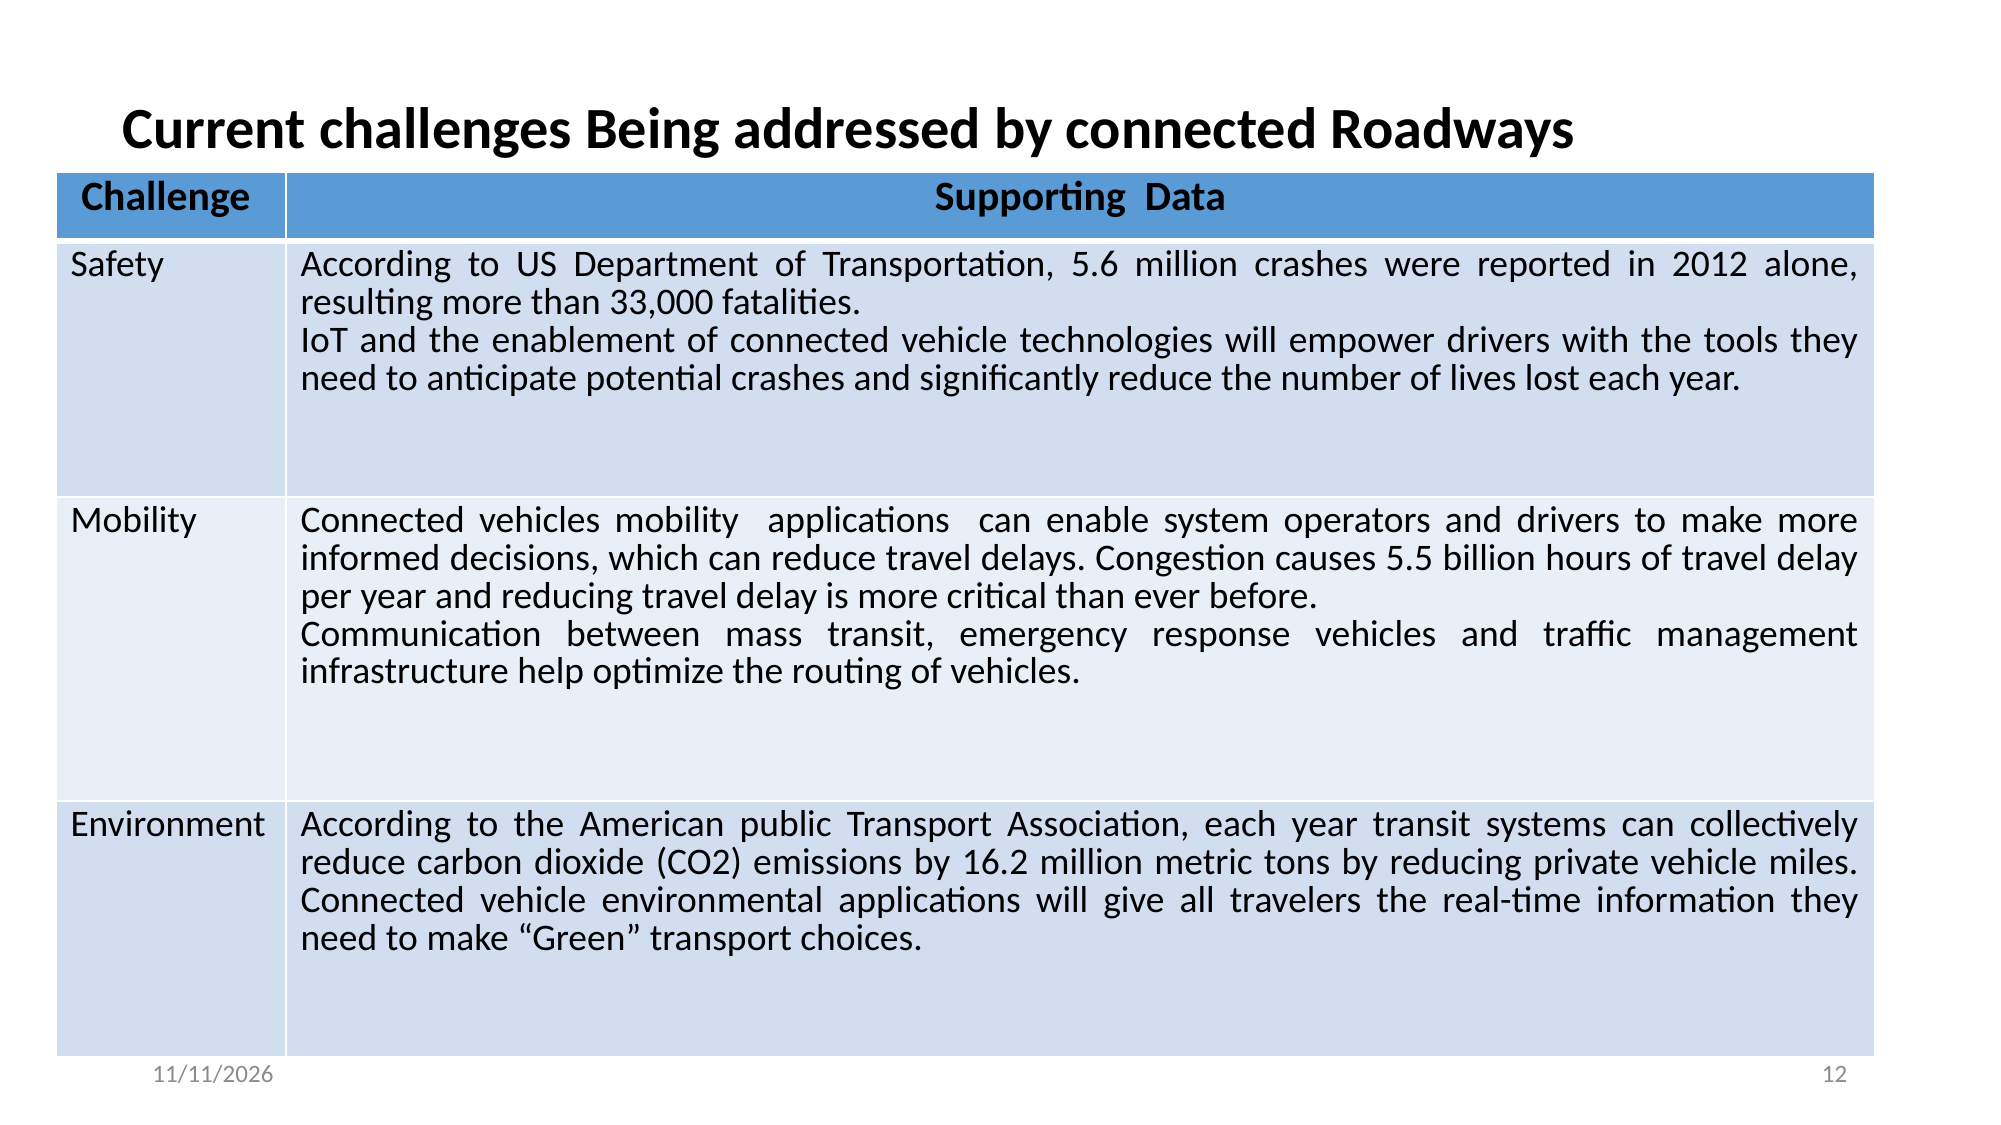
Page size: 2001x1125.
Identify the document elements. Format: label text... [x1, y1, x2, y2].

slide_number 12 [1412, 1058, 1863, 1103]
table_header Supporting Data [287, 173, 1874, 238]
table_cell Connected vehicles mobility applications can enable system operators and drivers to make more informed decisions, which can reduce travel delays. Congestion causes 5.5 billion hours of travel delay per year and reducing travel delay is more critical than ever before. Communication between mass transit, emergency response vehicles and traffic management infrastructure help optimize the routing of vehicles. [287, 498, 1874, 800]
table_cell According to US Department of Transportation, 5.6 million crashes were reported in 2012 alone, resulting more than 33,000 fatalities. IoT and the enablement of connected vehicle technologies will empower drivers with the tools they need to anticipate potential crashes and significantly reduce the number of lives lost each year. [287, 244, 1874, 496]
table_cell Safety [57, 244, 285, 496]
table_cell According to the American public Transport Association, each year transit systems can collectively reduce carbon dioxide (CO2) emissions by 16.2 million metric tons by reducing private vehicle miles. Connected vehicle environmental applications will give all travelers the real-time information they need to make “Green” transport choices. [287, 802, 1874, 1056]
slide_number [137, 1058, 588, 1103]
table_cell Environment [57, 802, 285, 1056]
table_header Challenge [57, 173, 285, 238]
table_cell Mobility [57, 498, 285, 800]
title Current challenges Being addressed by connected Roadways [107, 81, 1875, 171]
